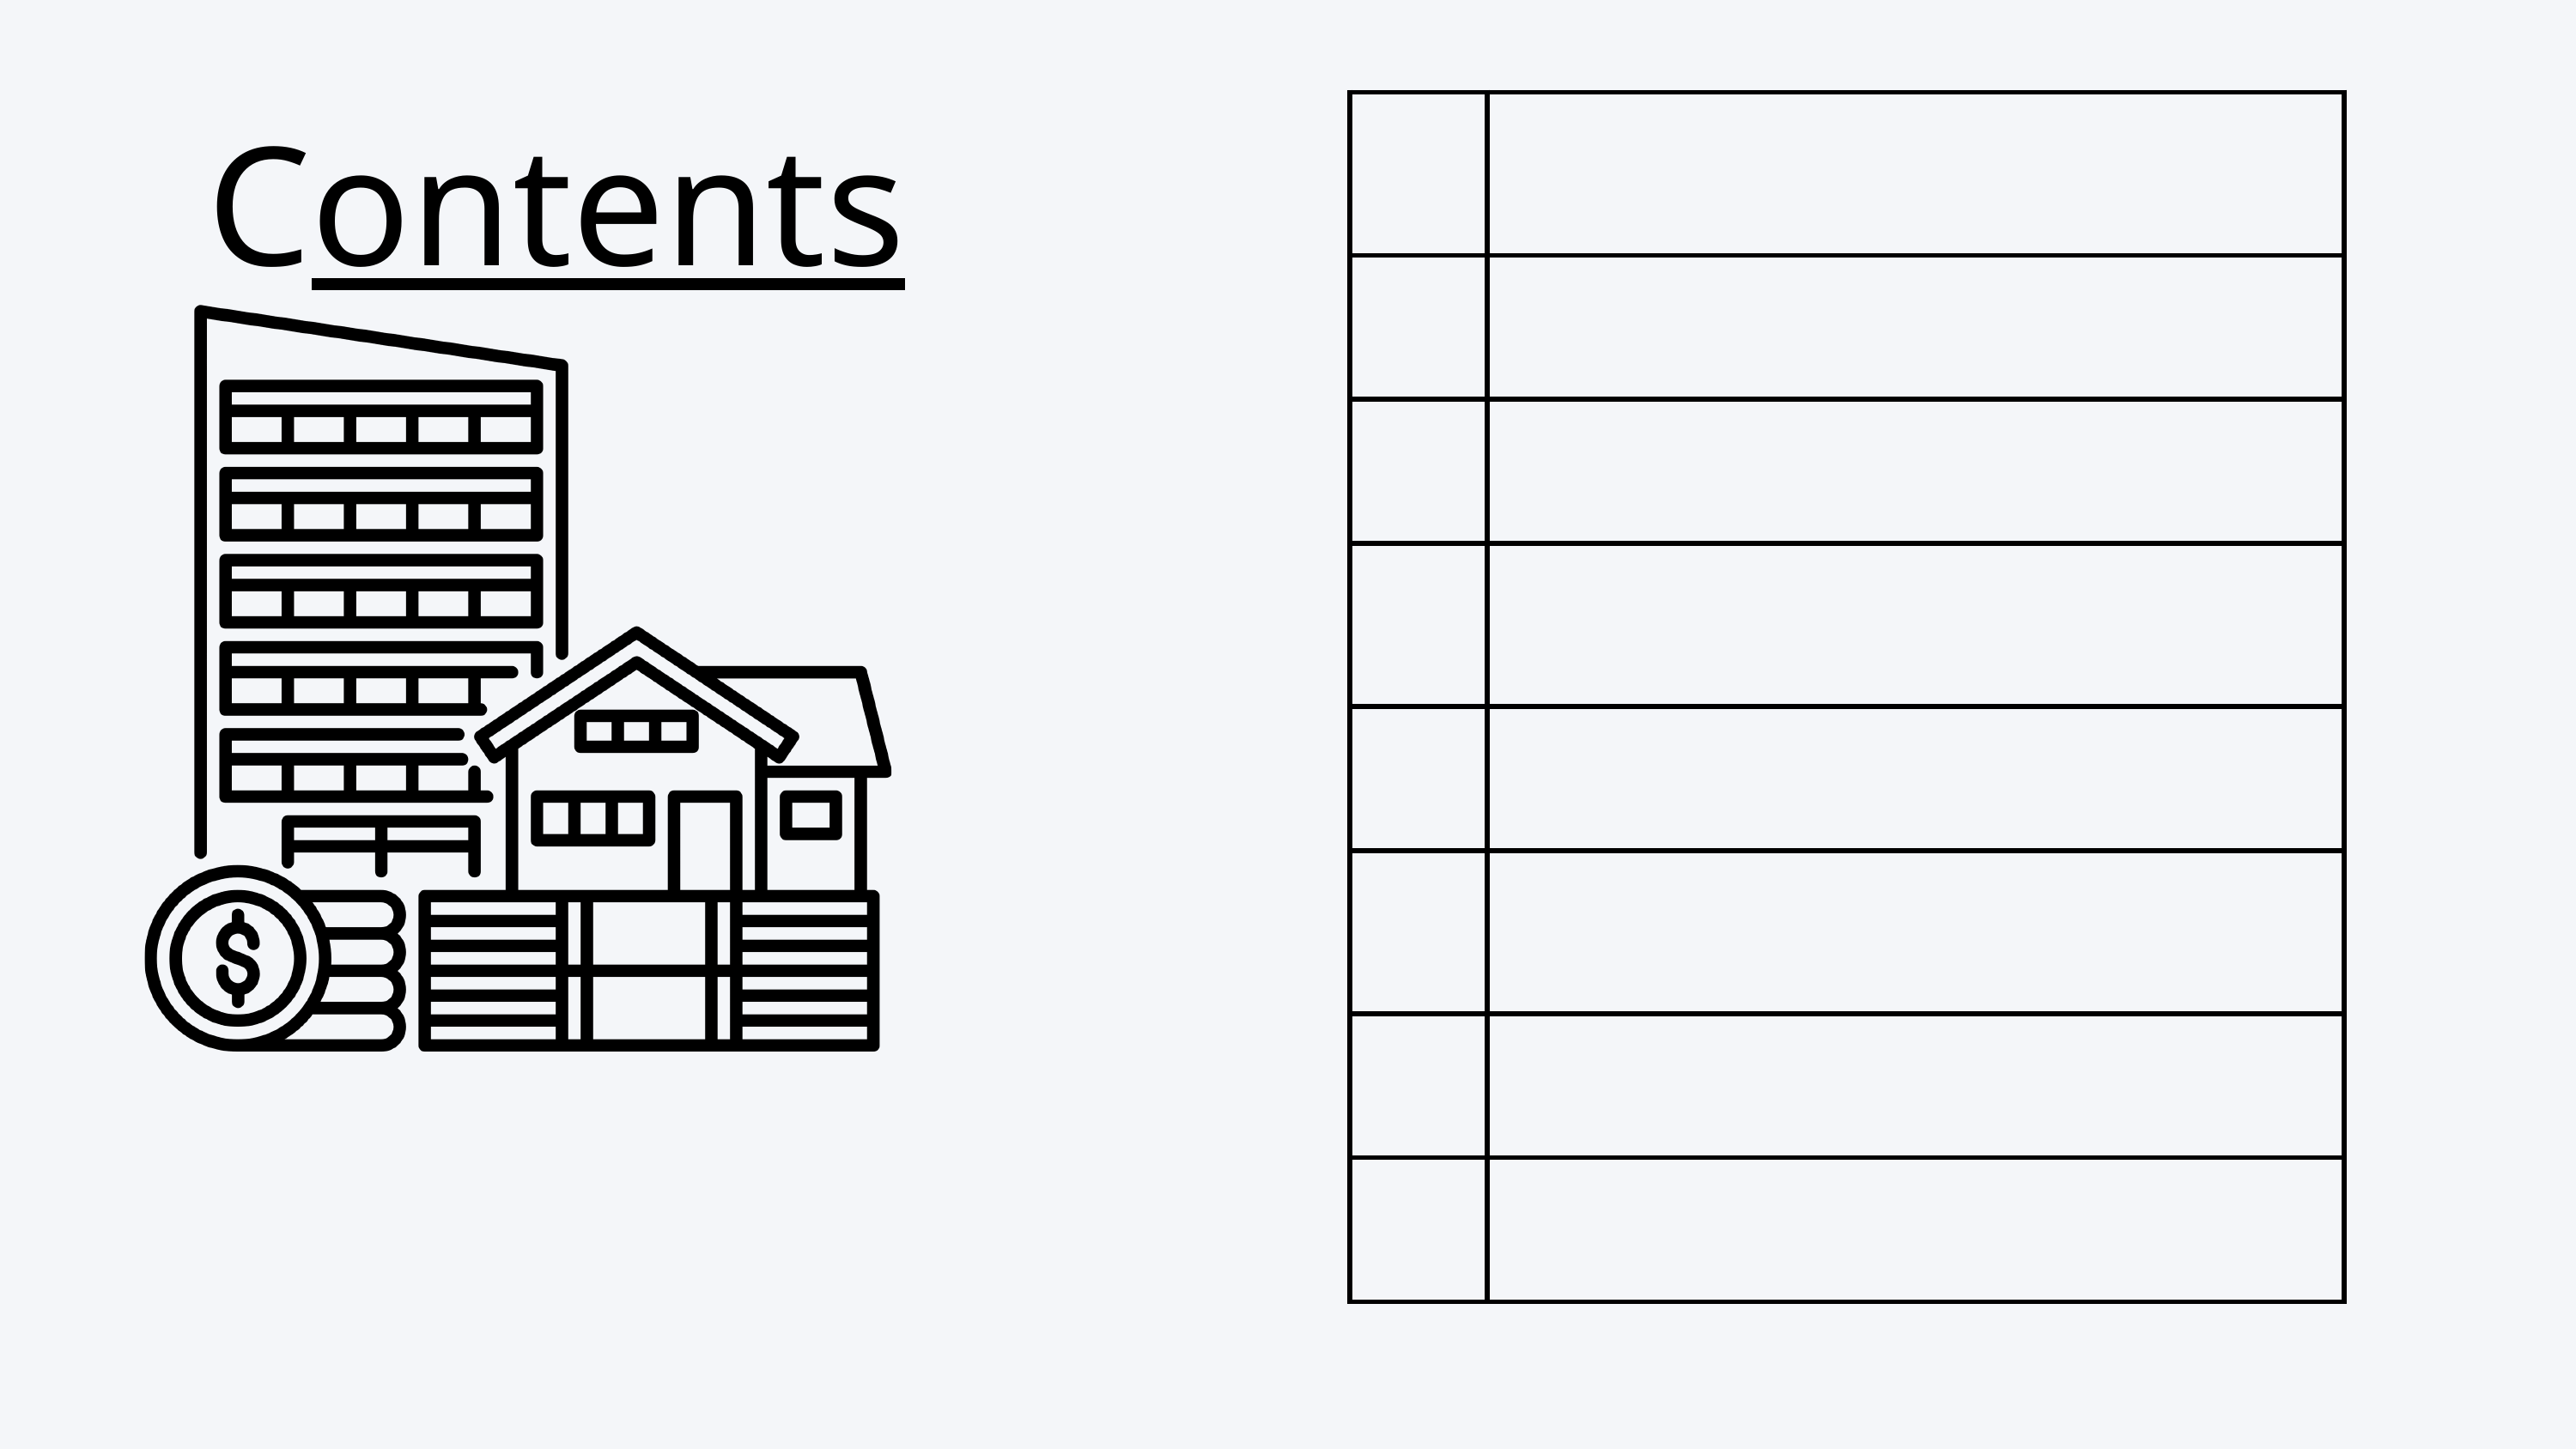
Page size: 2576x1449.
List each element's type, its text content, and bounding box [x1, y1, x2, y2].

table_cell [1352, 853, 1485, 1011]
text_box [144, 305, 892, 1052]
table_cell [1490, 258, 2342, 397]
table_cell [1490, 1160, 2342, 1300]
table_header [1490, 94, 2342, 253]
table_cell [1352, 709, 1485, 848]
table_cell [1352, 402, 1485, 541]
table_cell [1352, 1016, 1485, 1155]
table_cell [1490, 546, 2342, 704]
table_cell [1352, 258, 1485, 397]
text_box Contents [185, 68, 927, 299]
table_cell [1490, 709, 2342, 848]
table_cell [1490, 1016, 2342, 1155]
table_cell [1352, 1160, 1485, 1300]
table_header [1352, 94, 1485, 253]
table_cell [1490, 853, 2342, 1011]
table_cell [1352, 546, 1485, 704]
table_cell [1490, 402, 2342, 541]
